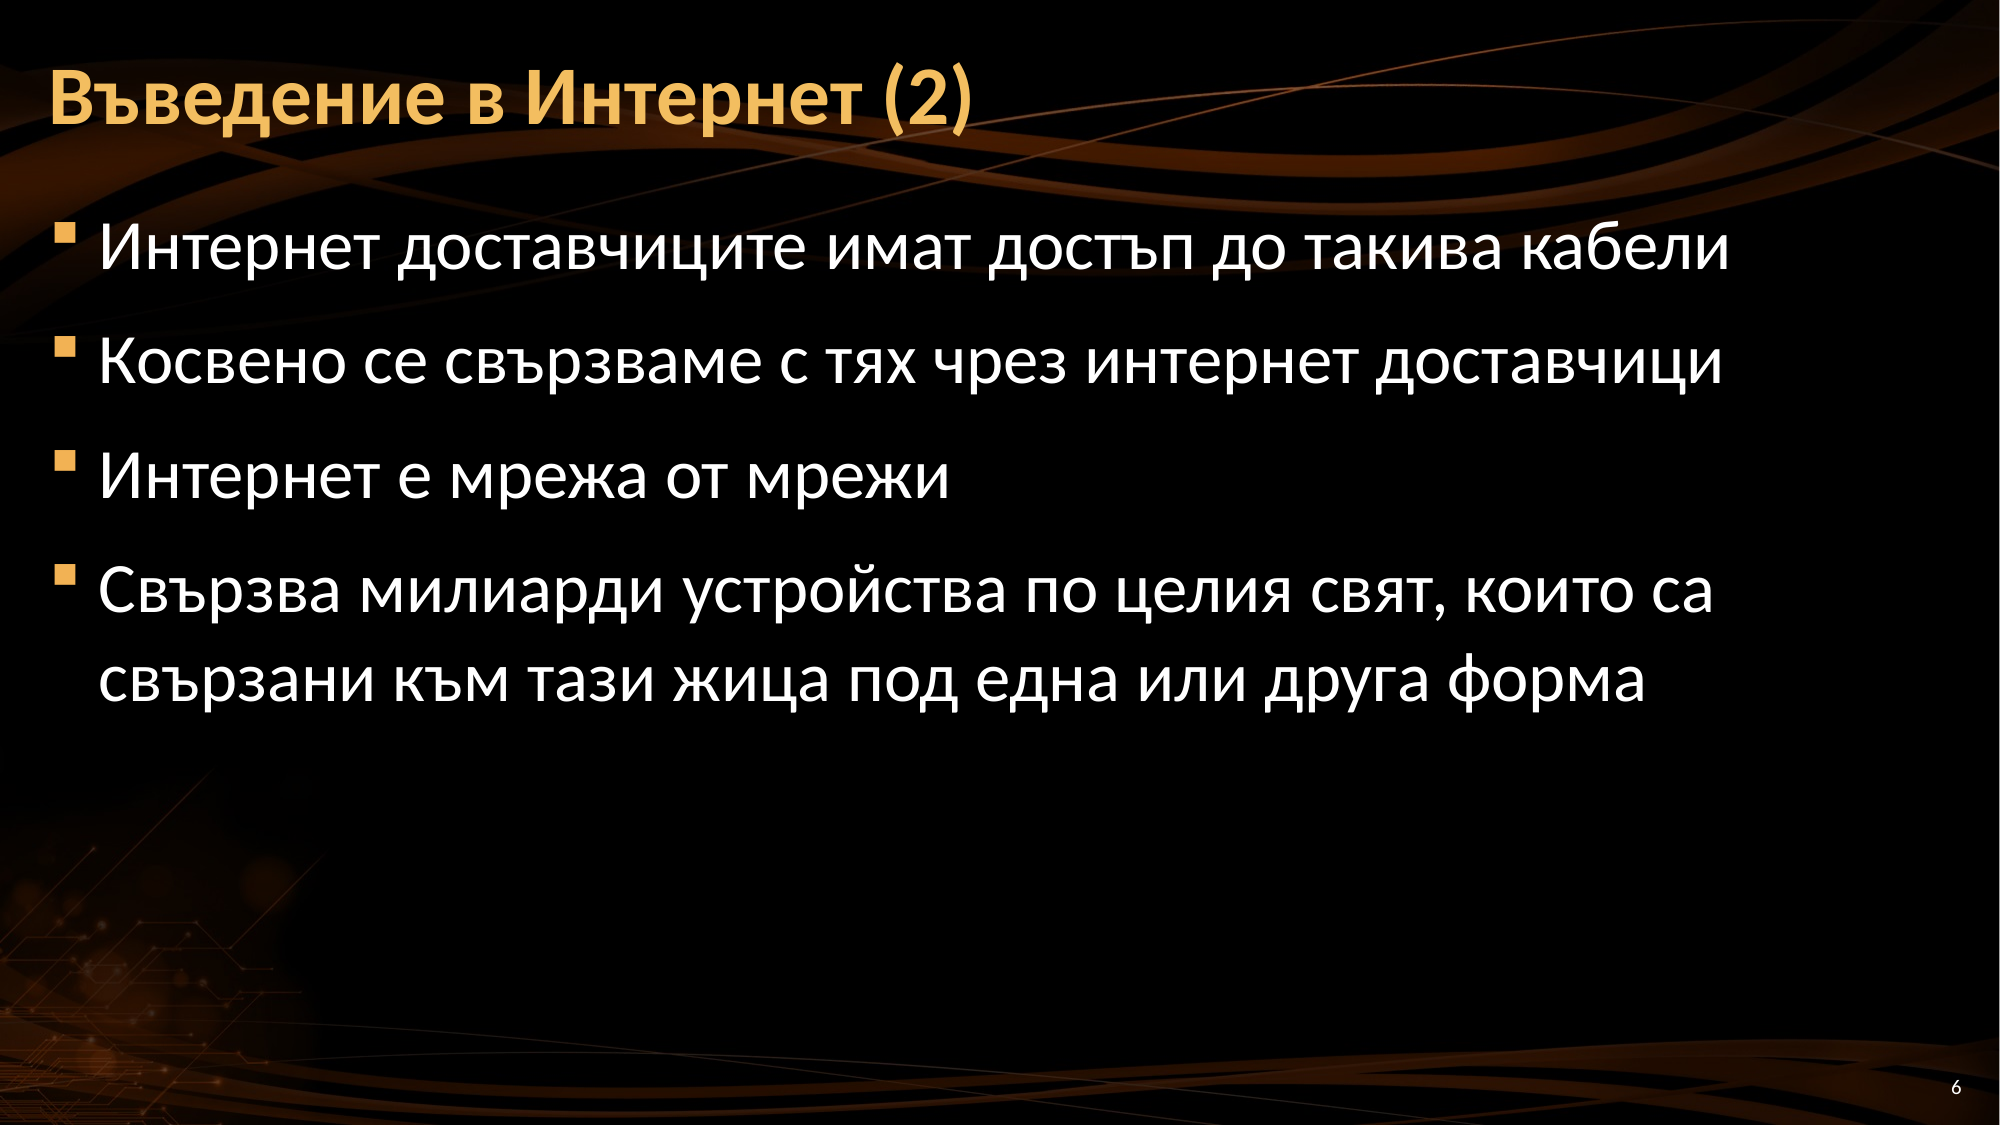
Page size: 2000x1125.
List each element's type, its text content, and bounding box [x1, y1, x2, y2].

list Интернет доставчиците имат достъп до такива кабели Косвено се свързваме с тях чрез интернет доставчици Интернет е мрежа от мрежи Свързва милиарди устройства по целия свят, които са свързани към тази жица под една или друга форма [31, 189, 1968, 1103]
slide_number 6 [1897, 1070, 1968, 1103]
picture [0, 0, 2000, 1125]
title Въведение в Интернет (2) [30, 6, 1968, 189]
